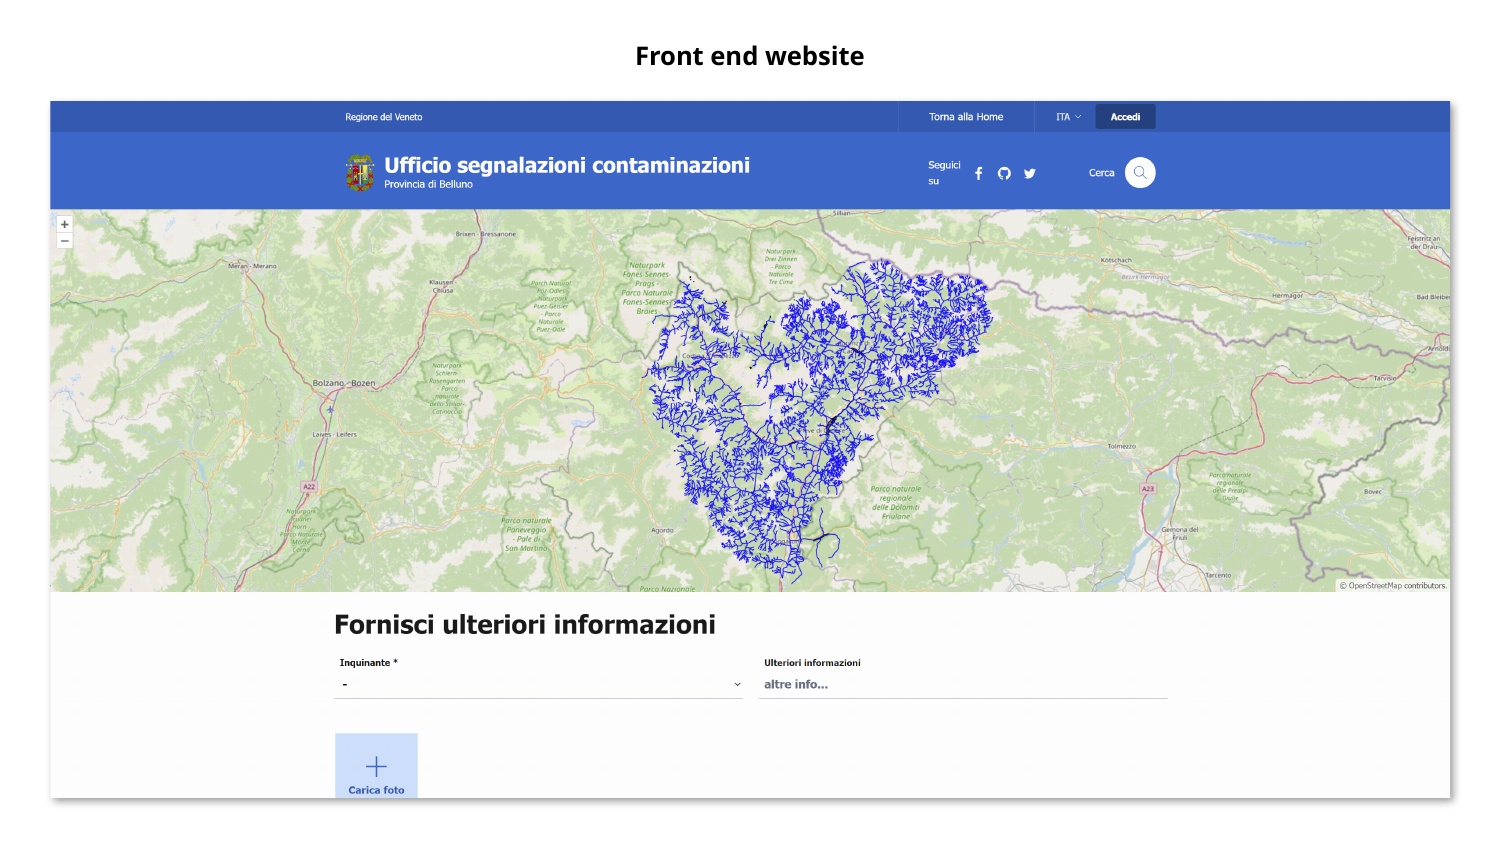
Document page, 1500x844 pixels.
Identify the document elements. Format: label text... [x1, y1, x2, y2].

picture [49, 101, 1451, 799]
title Front end website [75, 24, 1425, 86]
